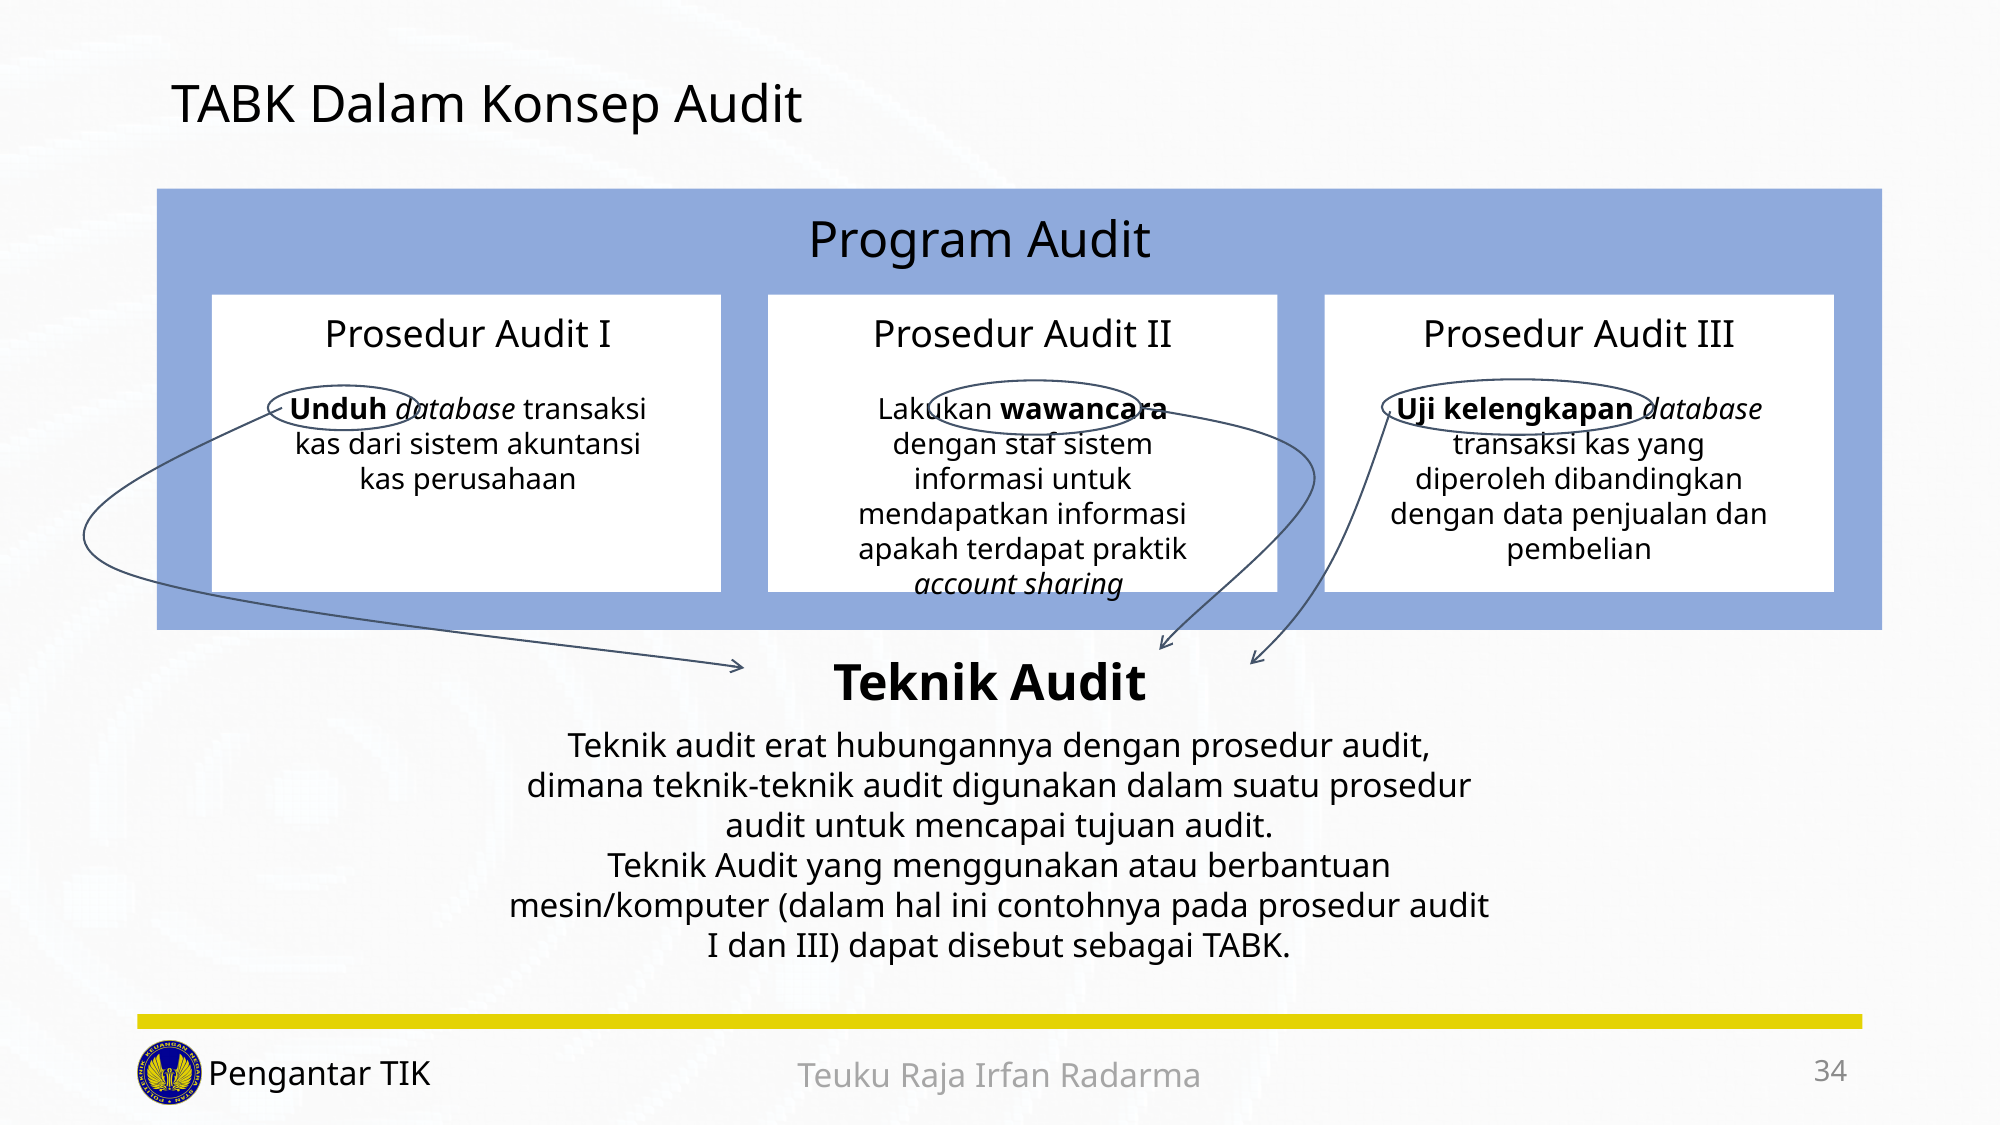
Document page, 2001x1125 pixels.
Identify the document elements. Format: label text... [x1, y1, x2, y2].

text_box [156, 188, 1883, 631]
text_box [767, 293, 1278, 593]
text_box Uji kelengkapan database transaksi kas yang diperoleh dibandingkan dengan data penjualan dan pembelian [1372, 382, 1787, 573]
text_box [266, 384, 421, 432]
text_box [1249, 417, 1390, 665]
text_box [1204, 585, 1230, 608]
text_box Lakukan wawancara dengan staf sistem informasi untuk mendapatkan informasi apakah terdapat praktik account sharing [815, 382, 1156, 608]
text_box [927, 379, 1143, 436]
text_box Prosedur Audit III [1408, 302, 1751, 363]
text_box Prosedur Audit II [858, 302, 1188, 363]
text_box Teknik audit erat hubungannya dengan prosedur audit, dimana teknik-teknik audit digunakan dalam suatu prosedur audit untuk mencapai tujuan audit. Teknik Audit yang menggunakan atau berbantuan mesin/komputer (dalam hal ini contohnya pada prosedur audit I dan III) dapat disebut sebagai TABK. [493, 717, 1507, 972]
text_box Lakukan wawancara dengan staf sistem informasi untuk mendapatkan informasi apakah terdapat praktik account sharing [1089, 382, 1230, 423]
text_box [211, 293, 722, 593]
title TABK Dalam Konsep Audit [156, 70, 1883, 142]
picture [137, 1040, 202, 1105]
text_box Program Audit [793, 200, 1167, 275]
text_box Teknik Audit [818, 642, 1163, 718]
text_box Prosedur Audit I [309, 302, 627, 363]
text_box [1380, 378, 1655, 436]
slide_number 34 [1412, 1042, 1863, 1103]
text_box [1324, 293, 1835, 593]
text_box [1141, 406, 1316, 649]
text_box Unduh database transaksi kas dari sistem akuntansi kas perusahaan [261, 382, 676, 503]
text_box [82, 413, 745, 674]
